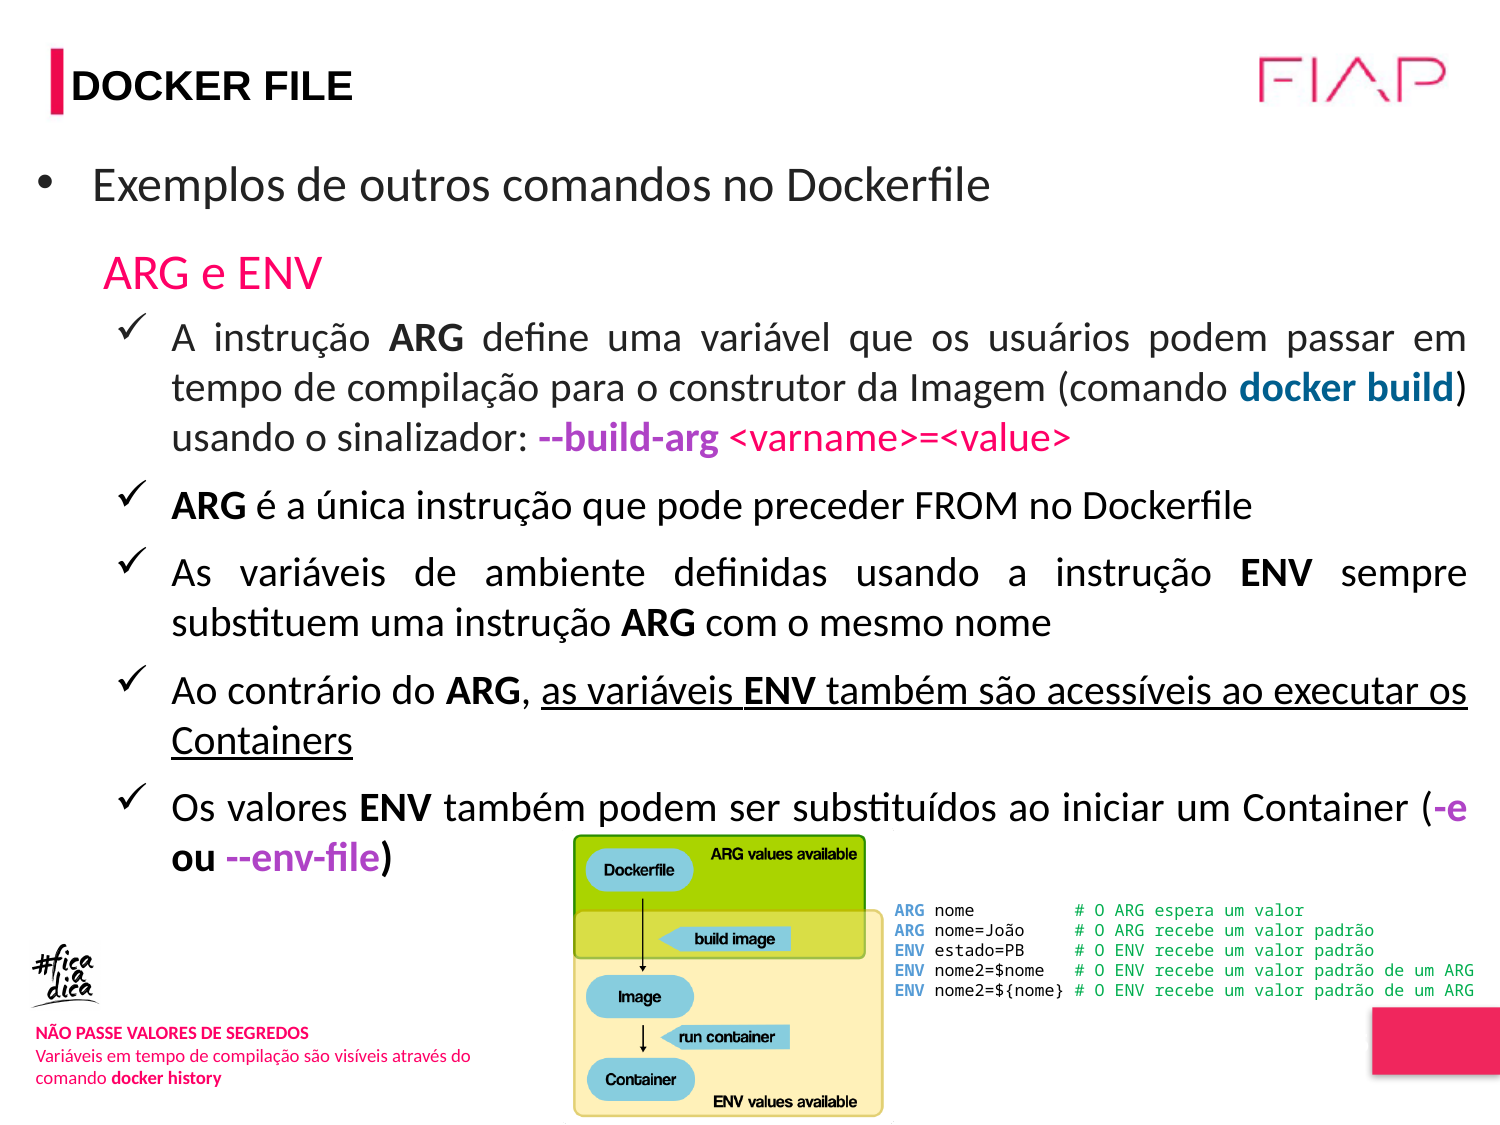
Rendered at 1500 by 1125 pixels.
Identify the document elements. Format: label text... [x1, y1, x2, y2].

text_box ARG nome # O ARG espera um valor ARG nome=João # O ARG recebe um valor padrão ENV estado=PB # O ENV recebe um valor padrão ENV nome2=$nome # O ENV recebe um valor padrão de um ARG ENV nome2=${nome} # O ENV recebe um valor padrão de um ARG [897, 892, 1500, 1007]
picture [0, 0, 1499, 1125]
text_box ARG e ENV [88, 231, 384, 307]
title DOCKER FILE [55, 41, 1401, 127]
text_box Exemplos de outros comandos no Dockerfile [21, 144, 1471, 219]
text_box NÃO PASSE VALORES DE SEGREDOS Variáveis em tempo de compilação são visíveis através do comando docker history [20, 1013, 502, 1096]
text_box A instrução ARG define uma variável que os usuários podem passar em tempo de compilação para o construtor da Imagem (comando docker build) usando o sinalizador: --build-arg <varname>=<value> ARG é a única instrução que pode preceder FROM no Dockerfile As variáveis ​​de ambiente definidas usando a instrução ENV sempre substituem uma instrução ARG com o mesmo nome Ao contrário do ARG, as variáveis ENV também são acessíveis ao executar os Containers Os valores ENV também podem ser substituídos ao iniciar um Container (-e ou --env-file) [100, 302, 1483, 888]
